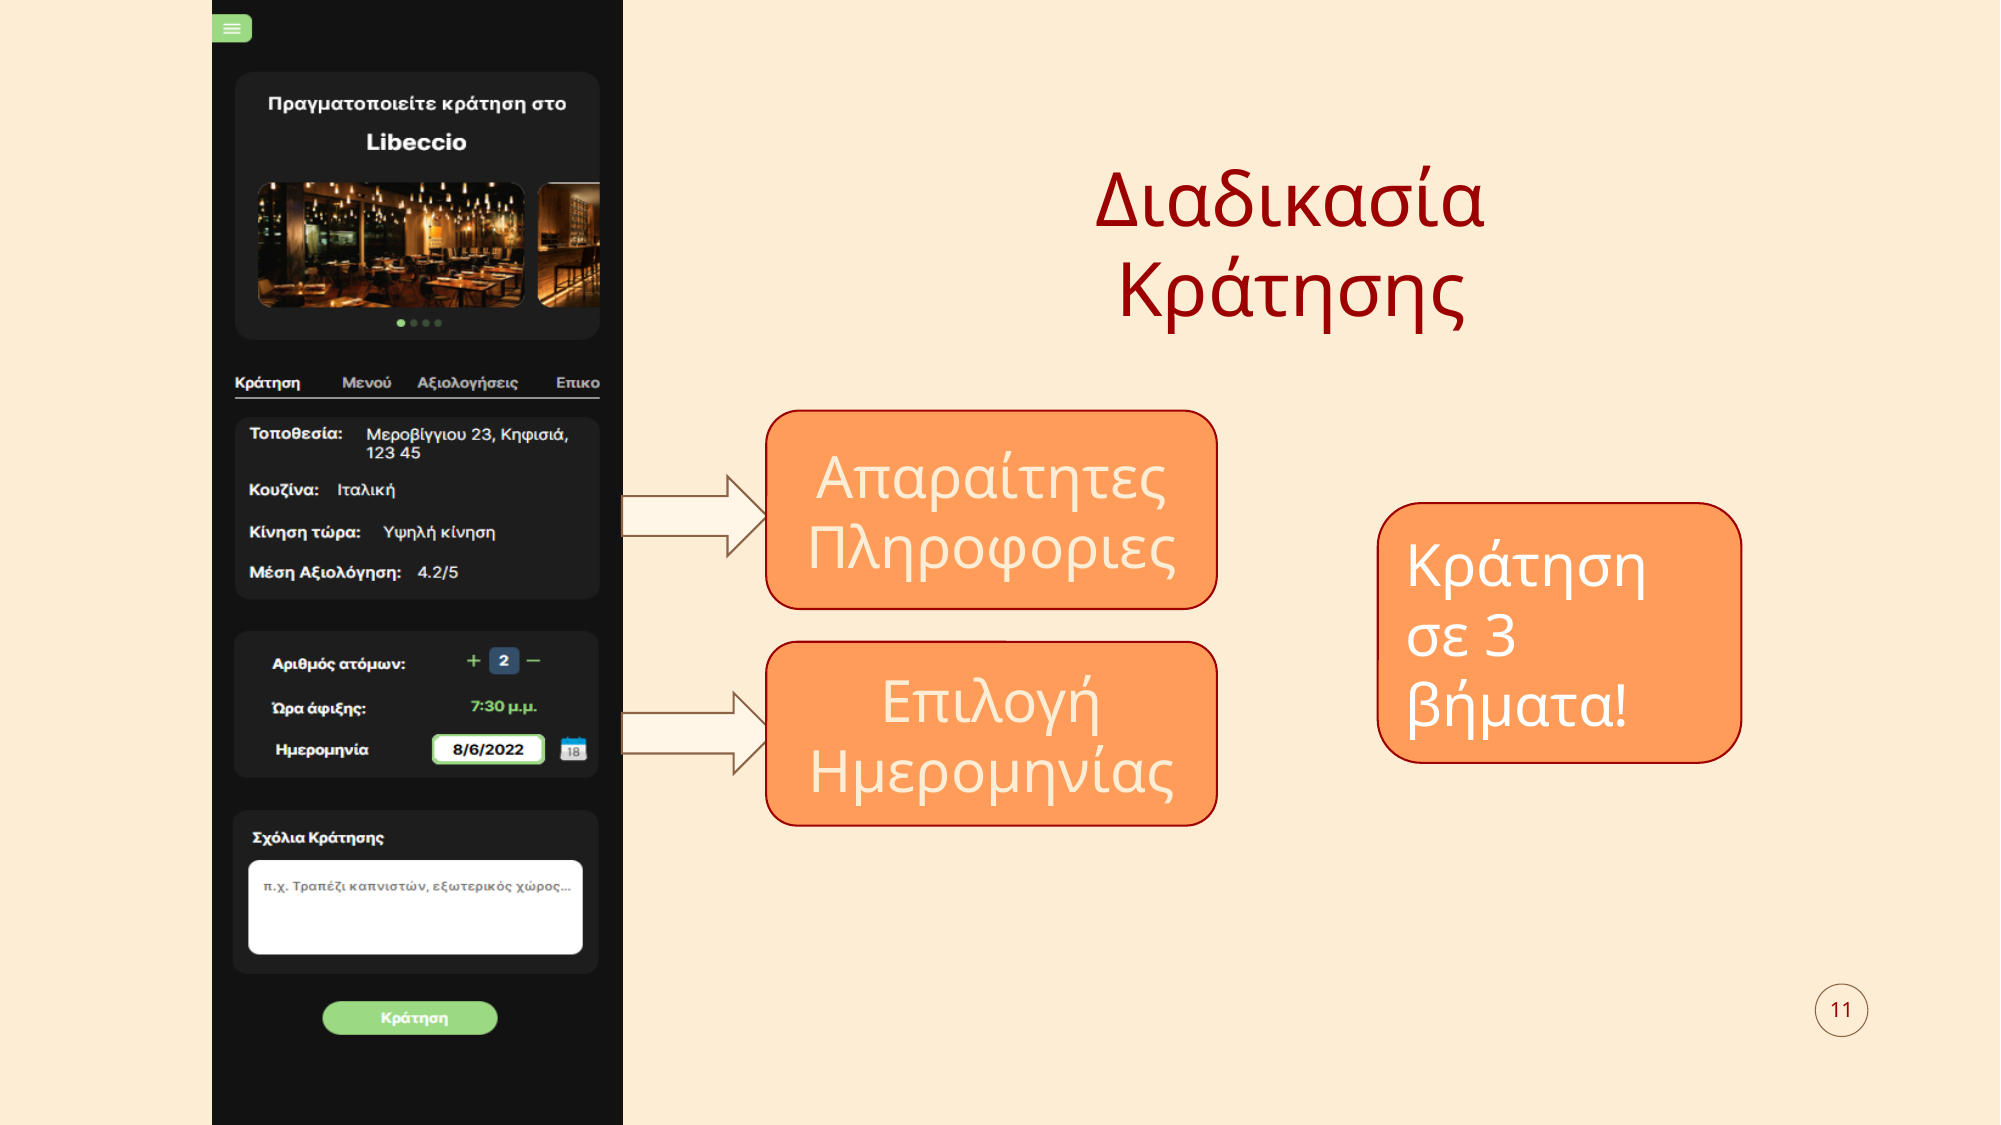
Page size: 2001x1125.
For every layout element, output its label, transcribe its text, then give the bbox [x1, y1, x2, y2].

text_box [623, 473, 765, 559]
text_box Κράτηση σε 3 βήματα! [1376, 502, 1743, 764]
slide_number 11 [1811, 980, 1872, 1041]
text_box Διαδικασία Κράτησης [1023, 143, 1559, 339]
text_box Απαραίτητες Πληροφοριες [765, 409, 1218, 611]
text_box [623, 690, 765, 777]
text_box Επιλογή Ημερομηνίας [765, 640, 1218, 827]
picture [212, 0, 623, 1125]
